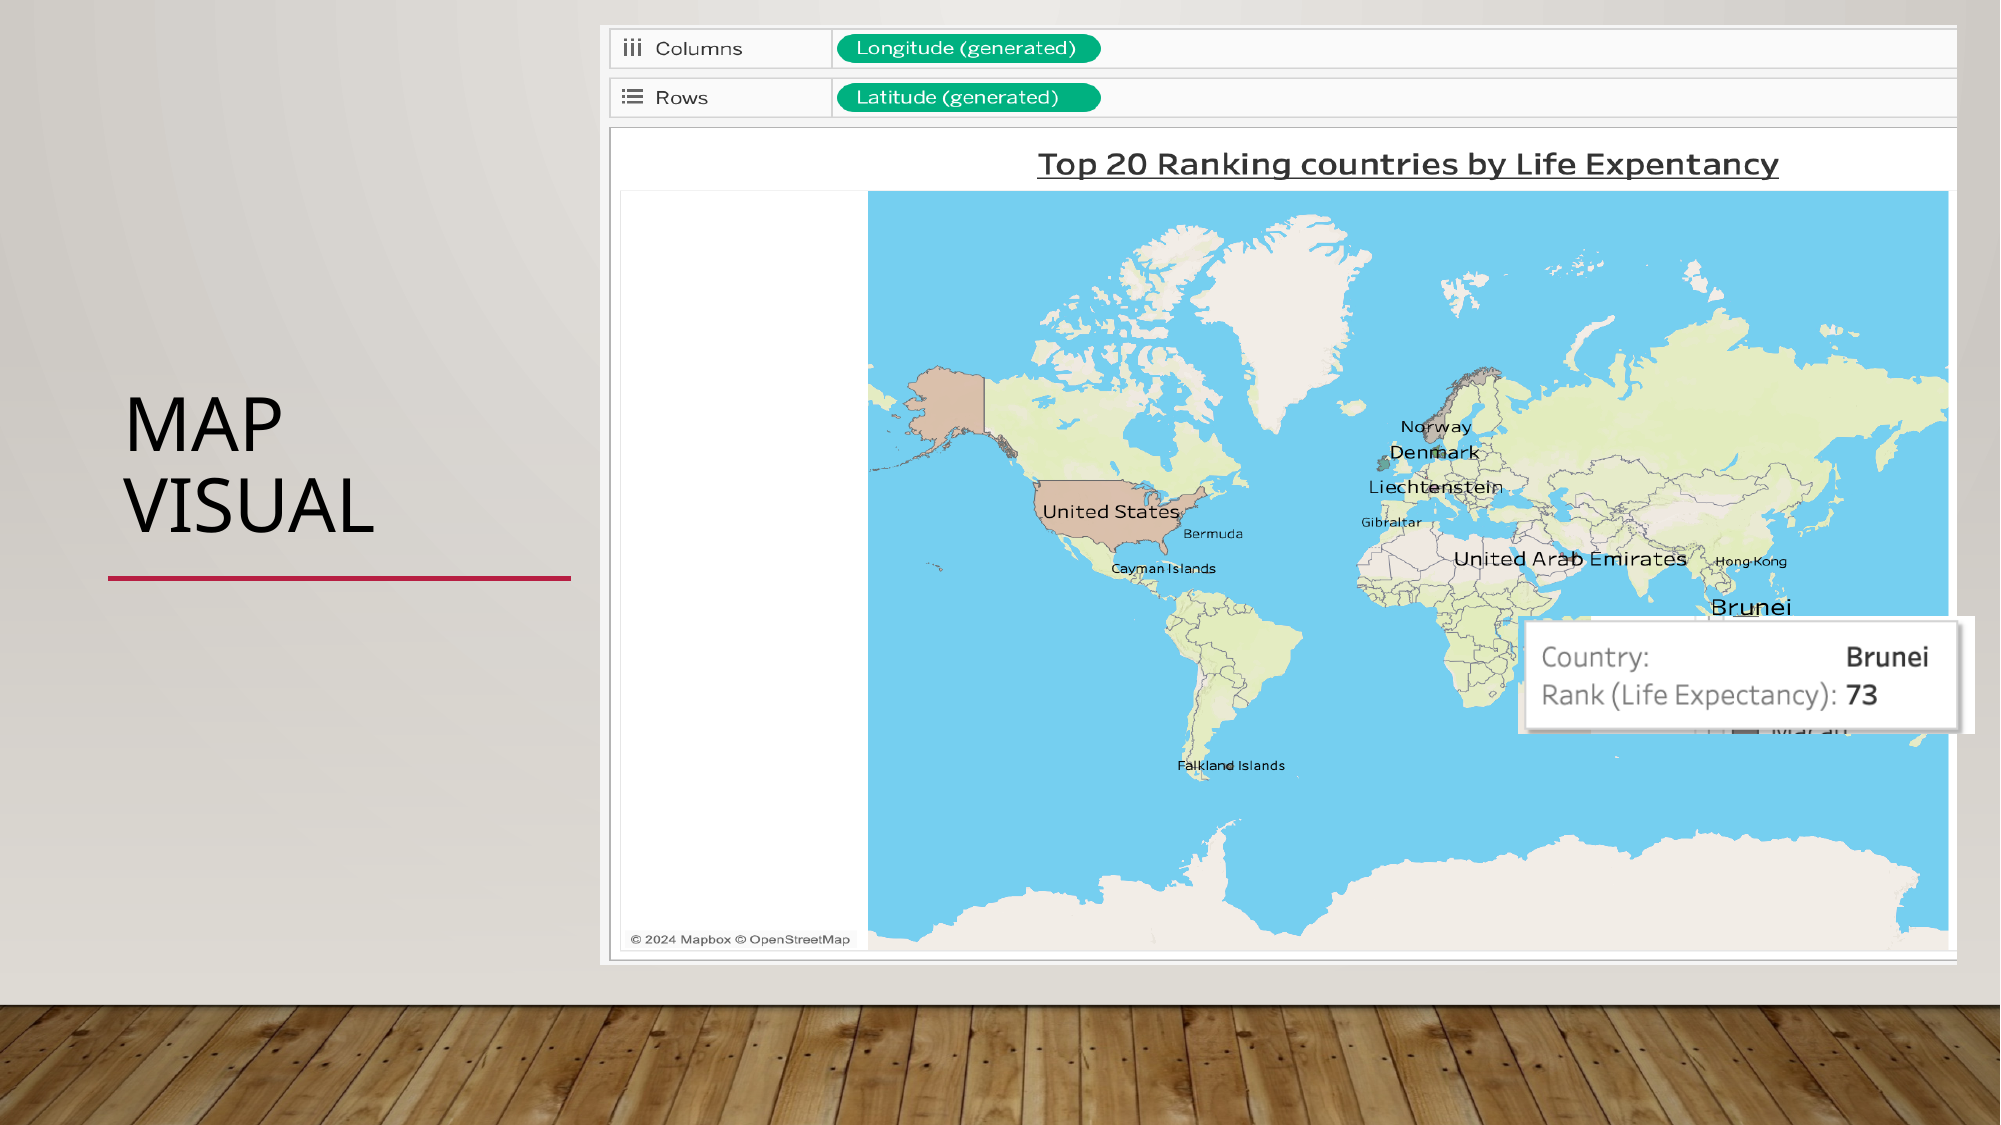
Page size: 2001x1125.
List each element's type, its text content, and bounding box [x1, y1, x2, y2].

picture [0, 1006, 2000, 1125]
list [599, 25, 1958, 965]
text_box [0, 0, 2000, 330]
picture [1517, 616, 1975, 734]
title Map visual [108, 241, 572, 549]
text_box [0, 330, 2000, 1004]
